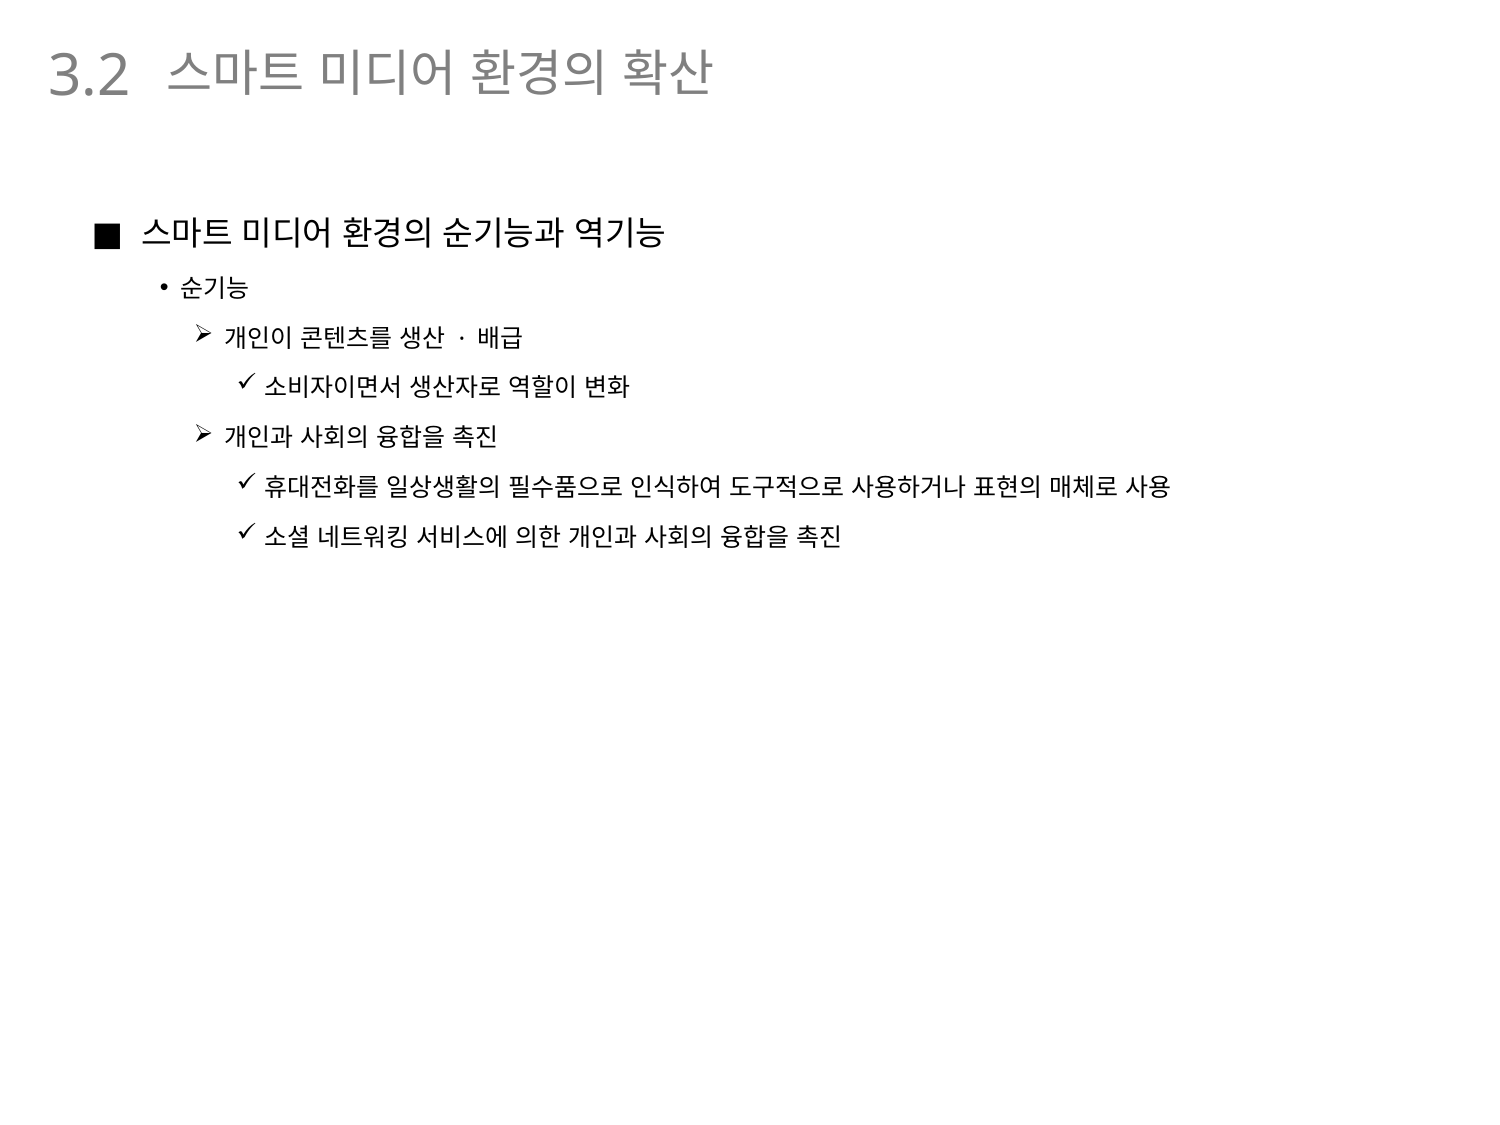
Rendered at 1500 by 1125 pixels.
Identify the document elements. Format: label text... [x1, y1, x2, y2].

text_box 스마트 미디어 환경의 확산 [159, 41, 1187, 127]
text_box 스마트 미디어 환경의 순기능과 역기능 순기능 개인이 콘텐츠를 생산 · 배급 소비자이면서 생산자로 역할이 변화 개인과 사회의 융합을 촉진 휴대전화를 일상생활의 필수품으로 인식하여 도구적으로 사용하거나 표현의 매체로 사용 소셜 네트워킹 서비스에 의한 개인과 사회의 융합을 촉진 [76, 148, 1471, 1125]
text_box 3.2 [41, 44, 184, 130]
